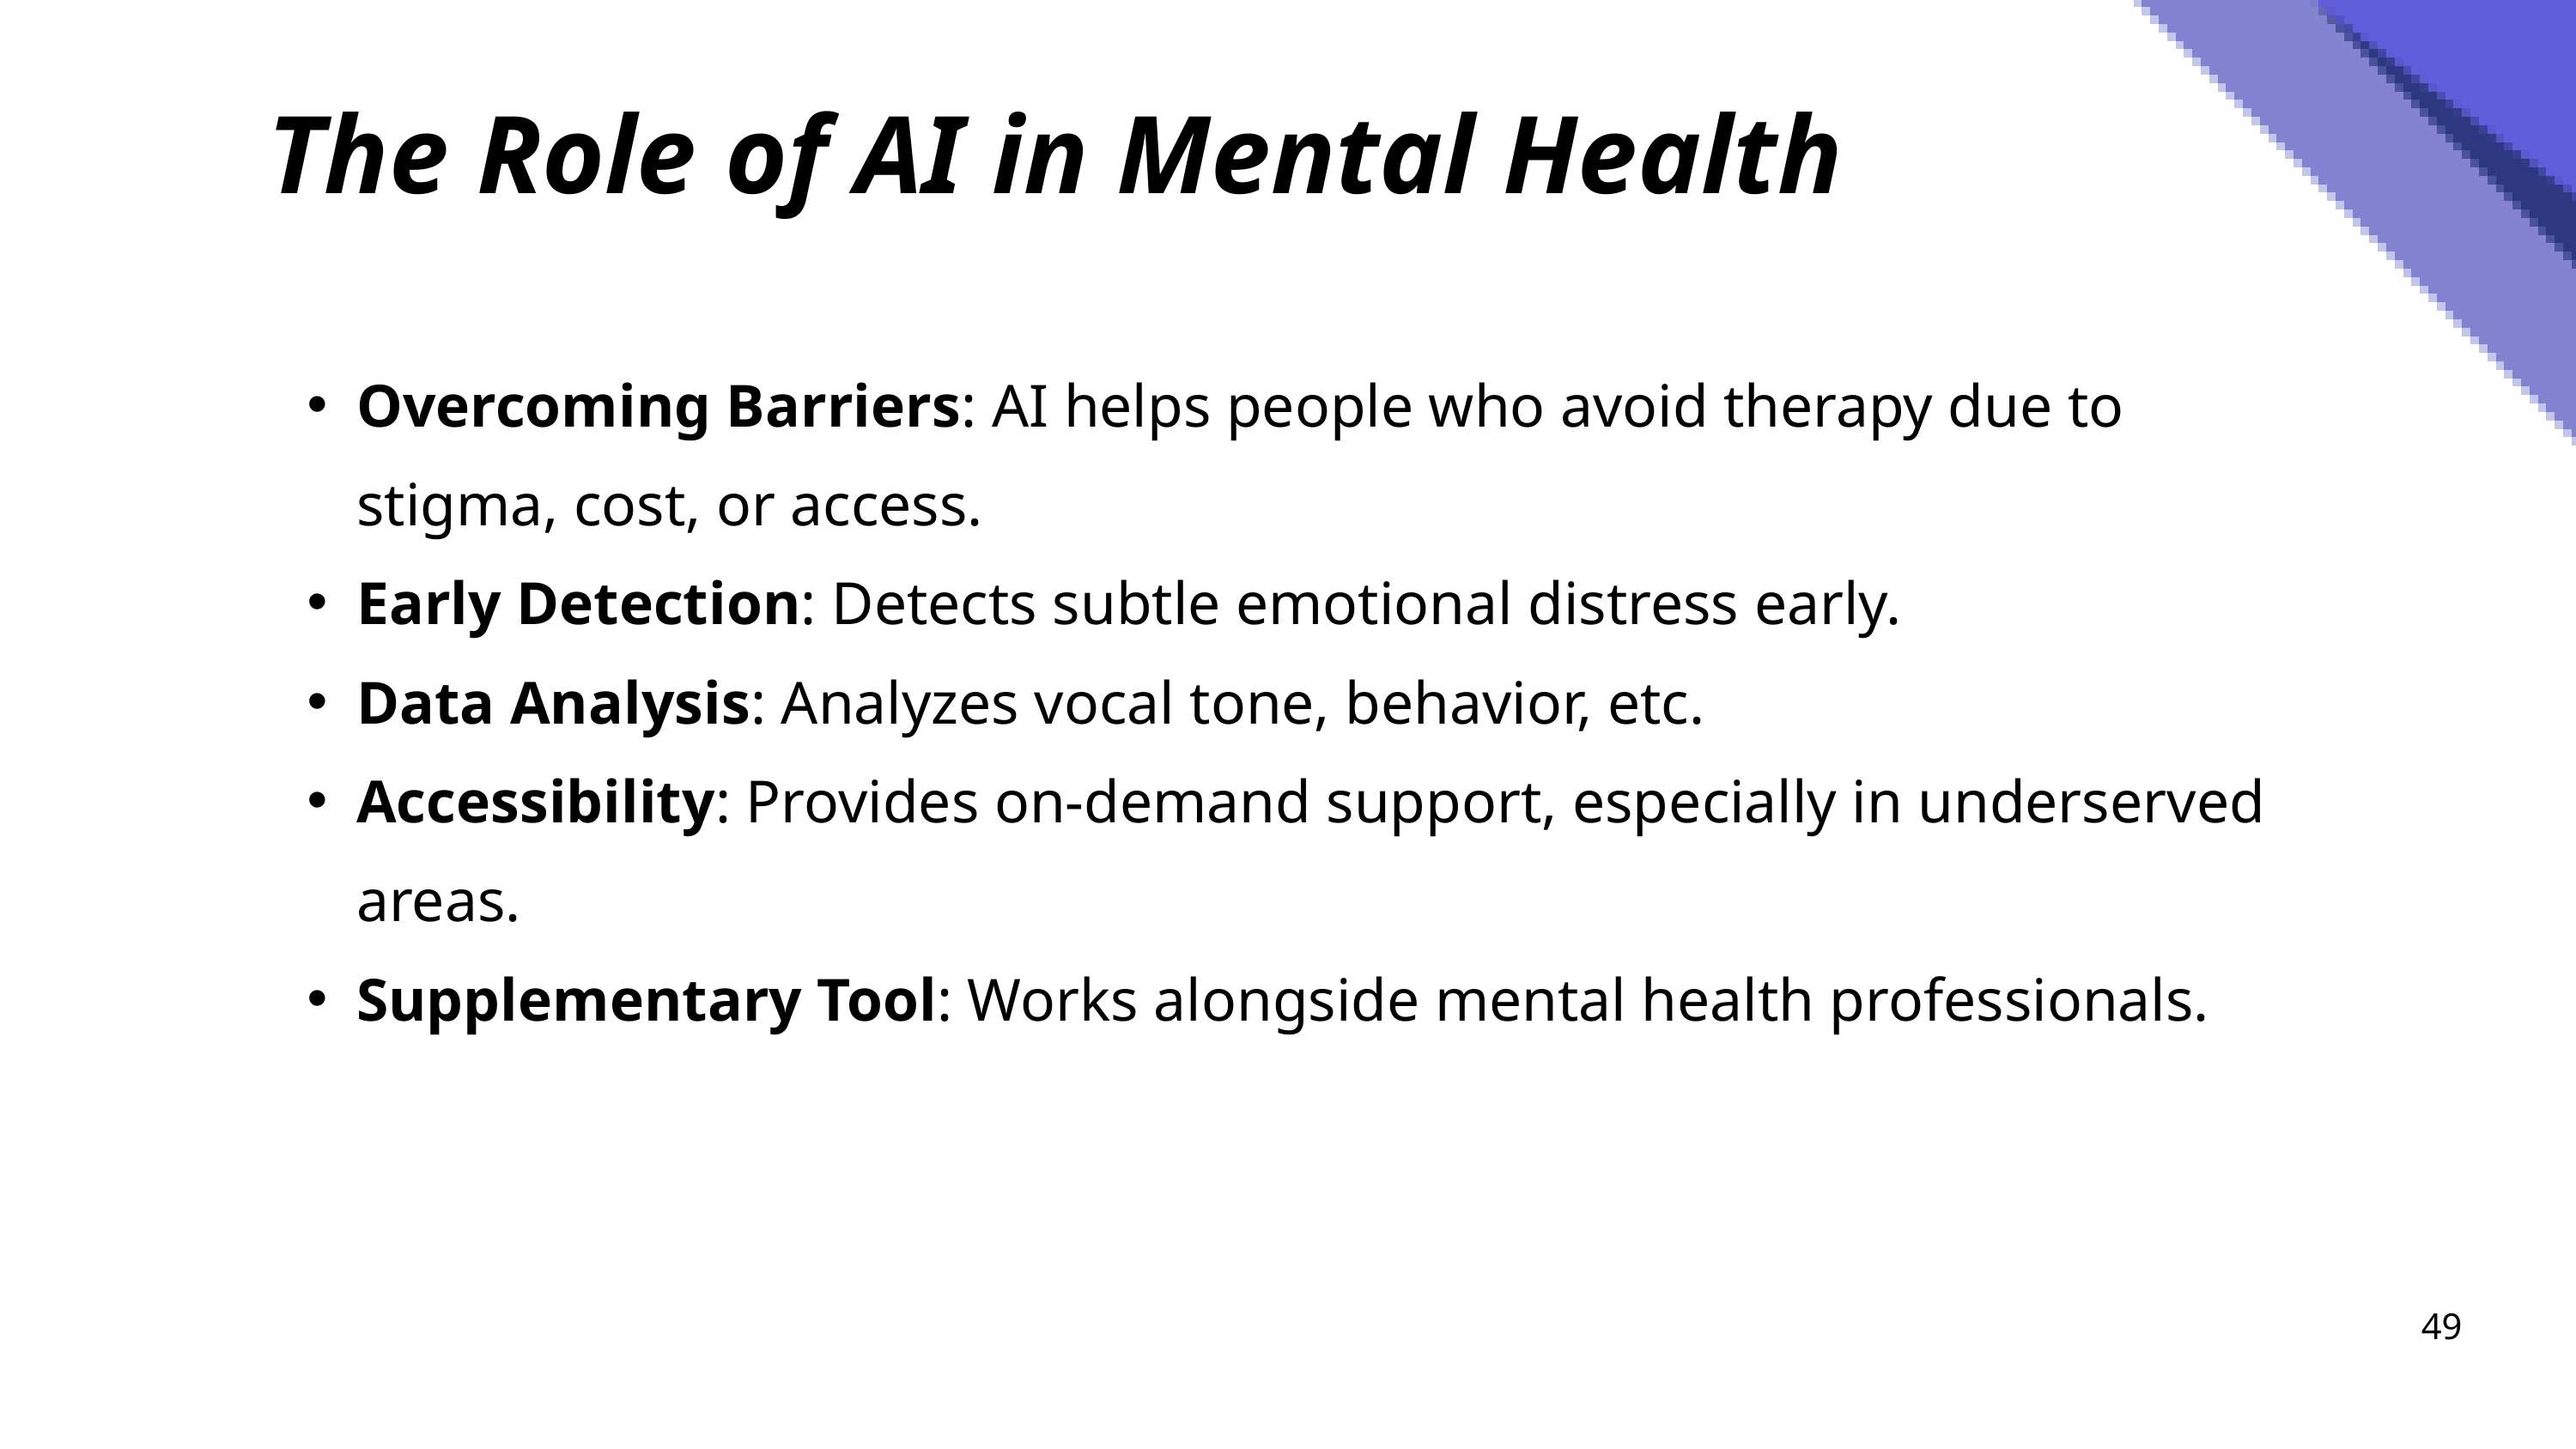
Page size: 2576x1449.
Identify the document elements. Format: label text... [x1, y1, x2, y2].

text_box [2134, 0, 2576, 724]
text_box 49 [2421, 1296, 2463, 1348]
text_box Overcoming Barriers: AI helps people who avoid therapy due to stigma, cost, or access. Early Detection: Detects subtle emotional distress early. Data Analysis: Analyzes vocal tone, behavior, etc. Accessibility: Provides on-demand support, especially in underserved areas. Supplementary Tool: Works alongside mental health professionals. [257, 339, 2270, 1131]
text_box The Role of AI in Mental Health [91, 80, 2020, 215]
